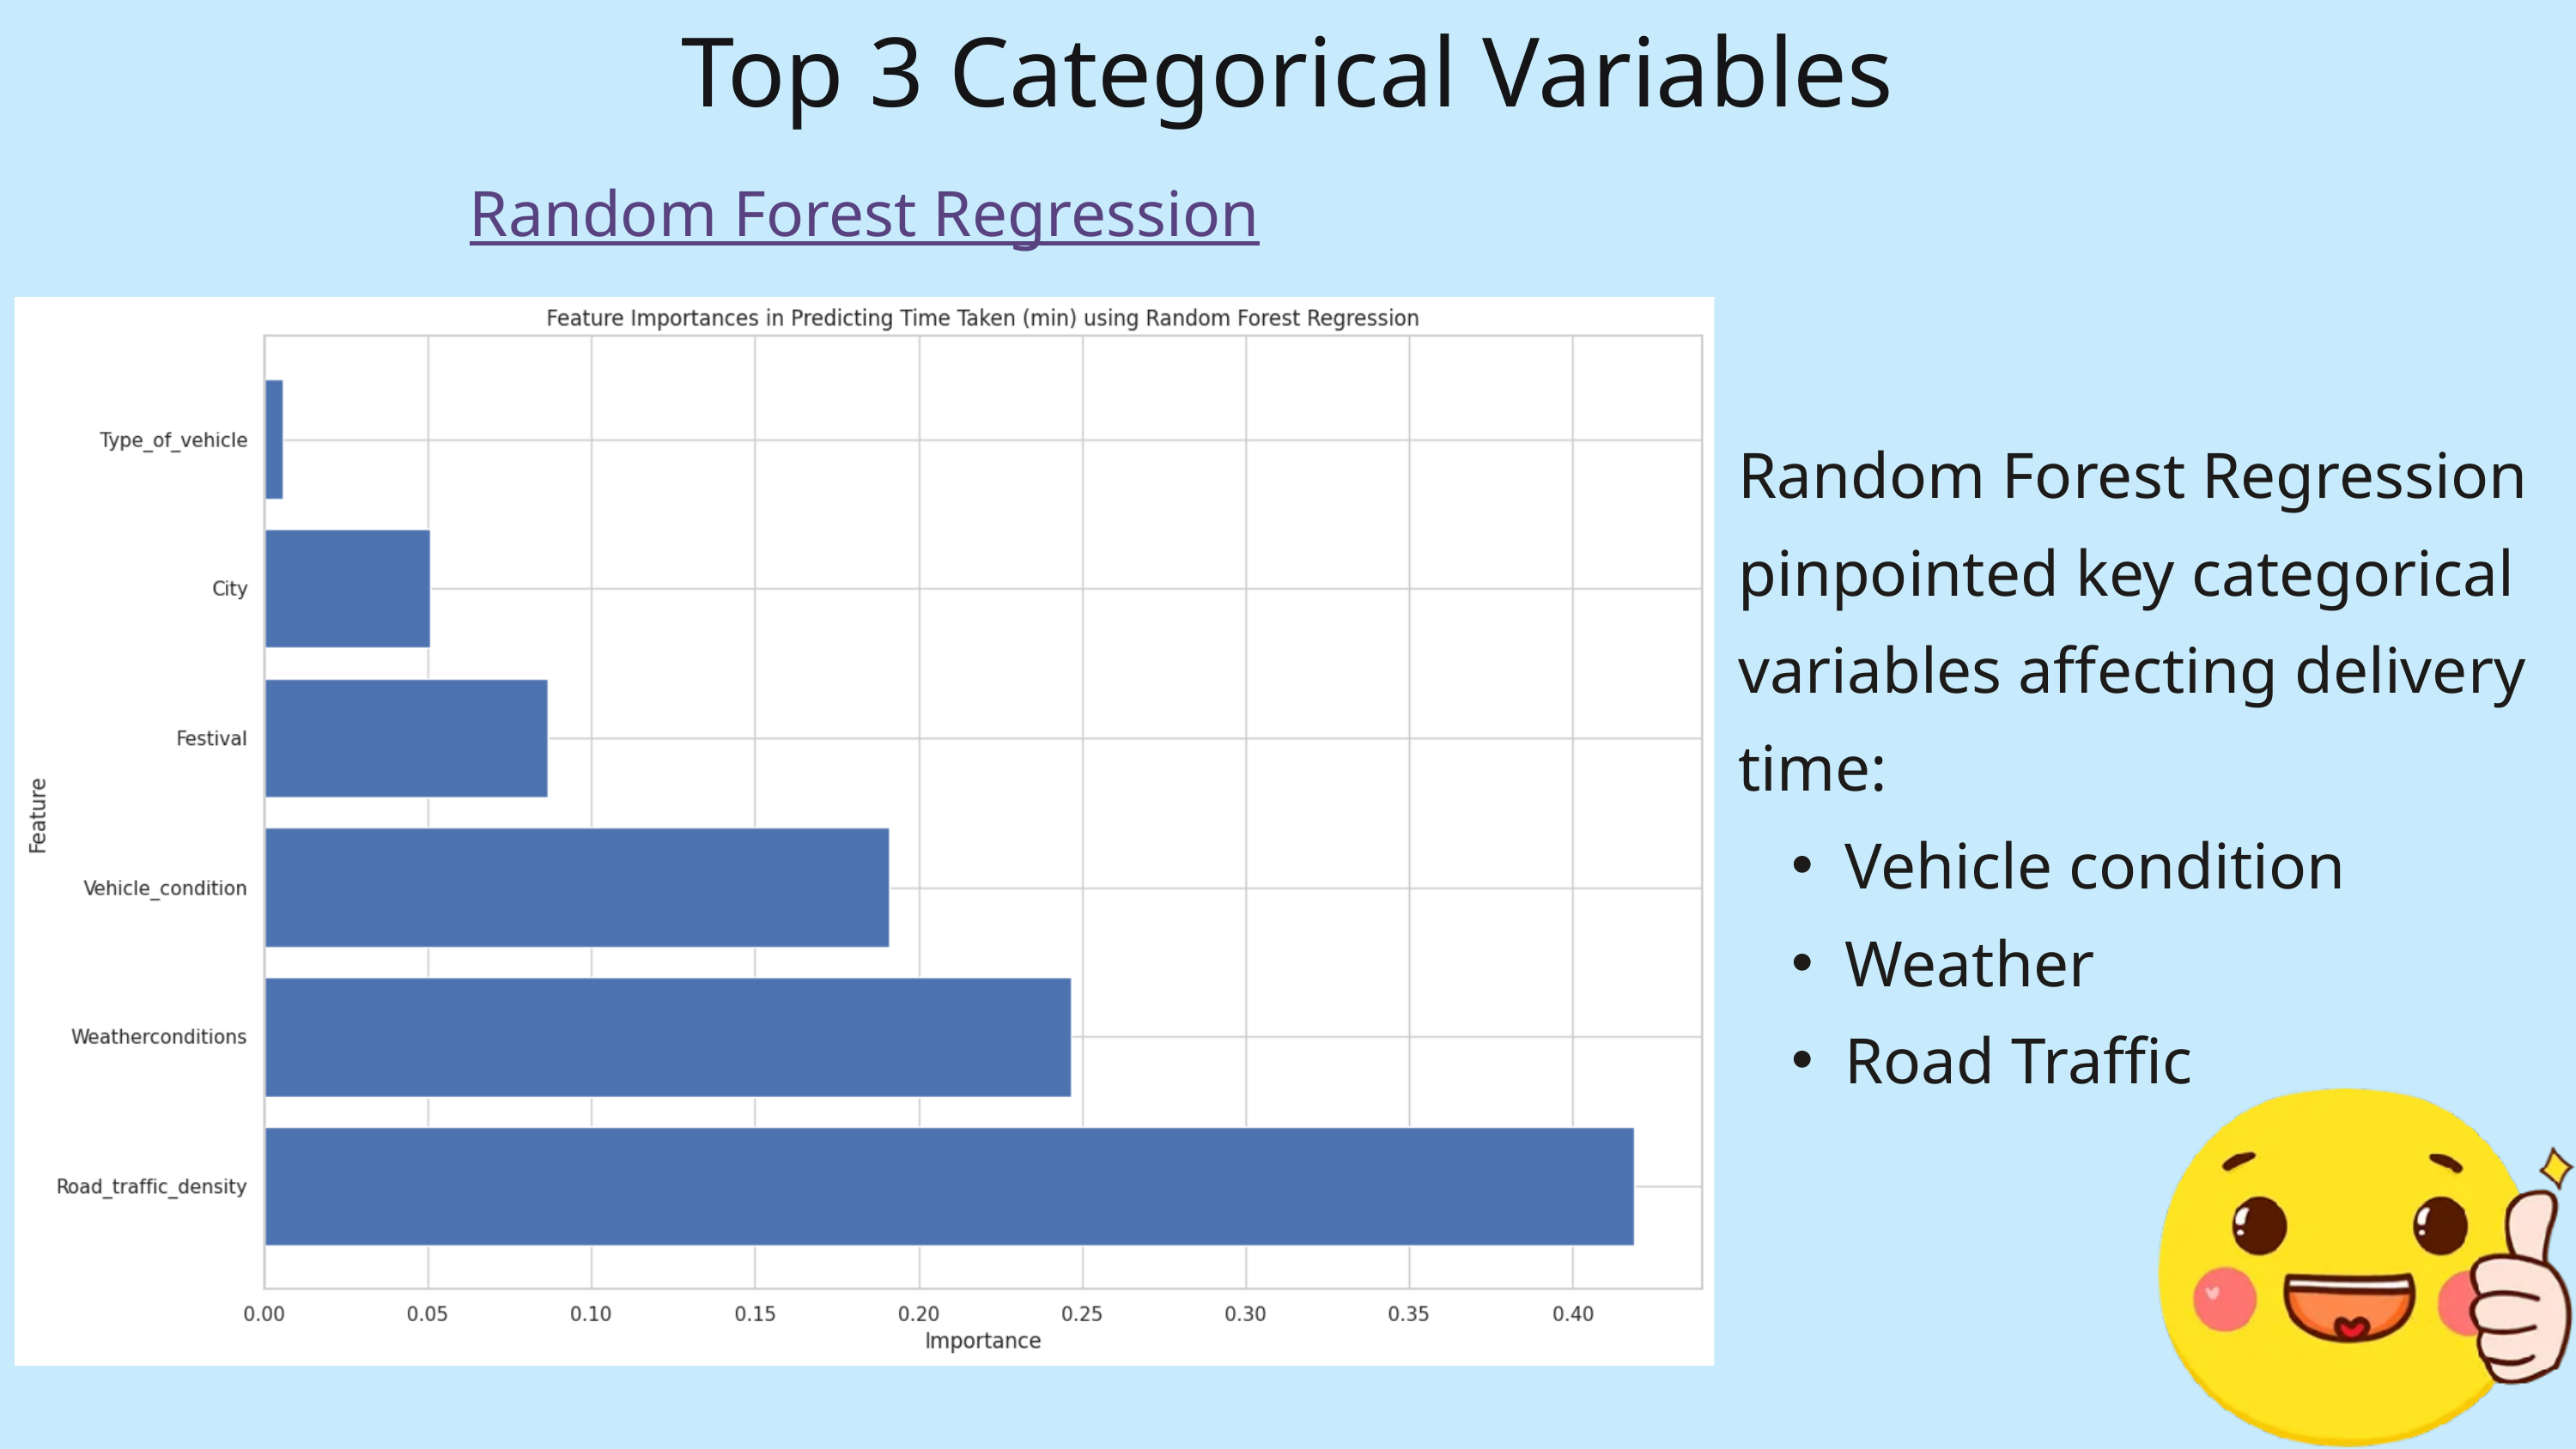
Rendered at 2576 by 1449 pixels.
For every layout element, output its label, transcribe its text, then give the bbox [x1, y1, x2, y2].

text_box Top 3 Categorical Variables [58, 0, 2518, 127]
text_box [15, 297, 1715, 1366]
text_box Random Forest Regression [340, 161, 1389, 249]
text_box [2157, 1097, 2576, 1448]
text_box Random Forest Regression pinpointed key categorical variables affecting delivery time: Vehicle condition Weather Road Traffic [1738, 413, 2576, 1097]
